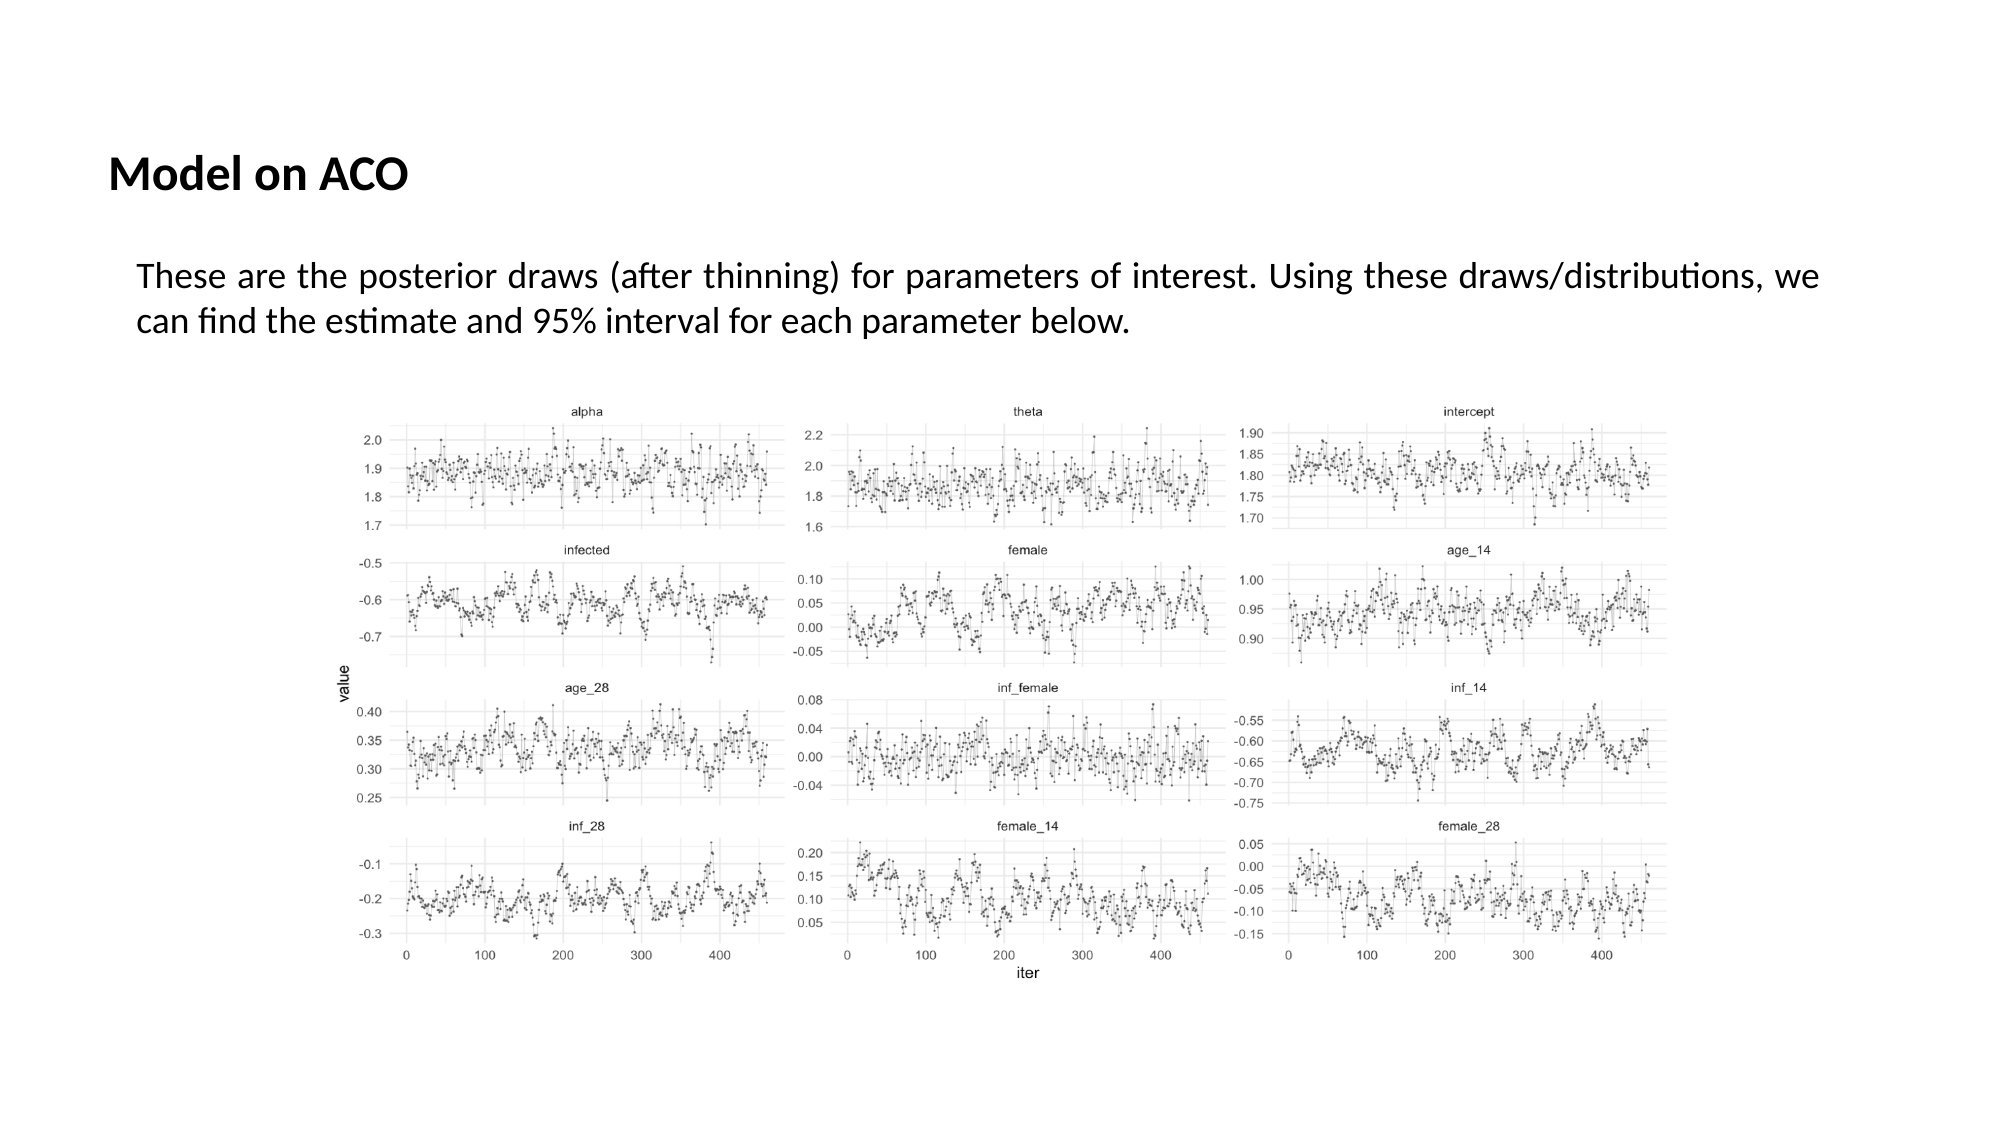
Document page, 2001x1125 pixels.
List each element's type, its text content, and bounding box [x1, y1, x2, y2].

text_box These are the posterior draws (after thinning) for parameters of interest. Using these draws/distributions, we can find the estimate and 95% interval for each parameter below. [121, 243, 1837, 349]
picture [324, 384, 1676, 993]
text_box Model on ACO [93, 132, 456, 208]
